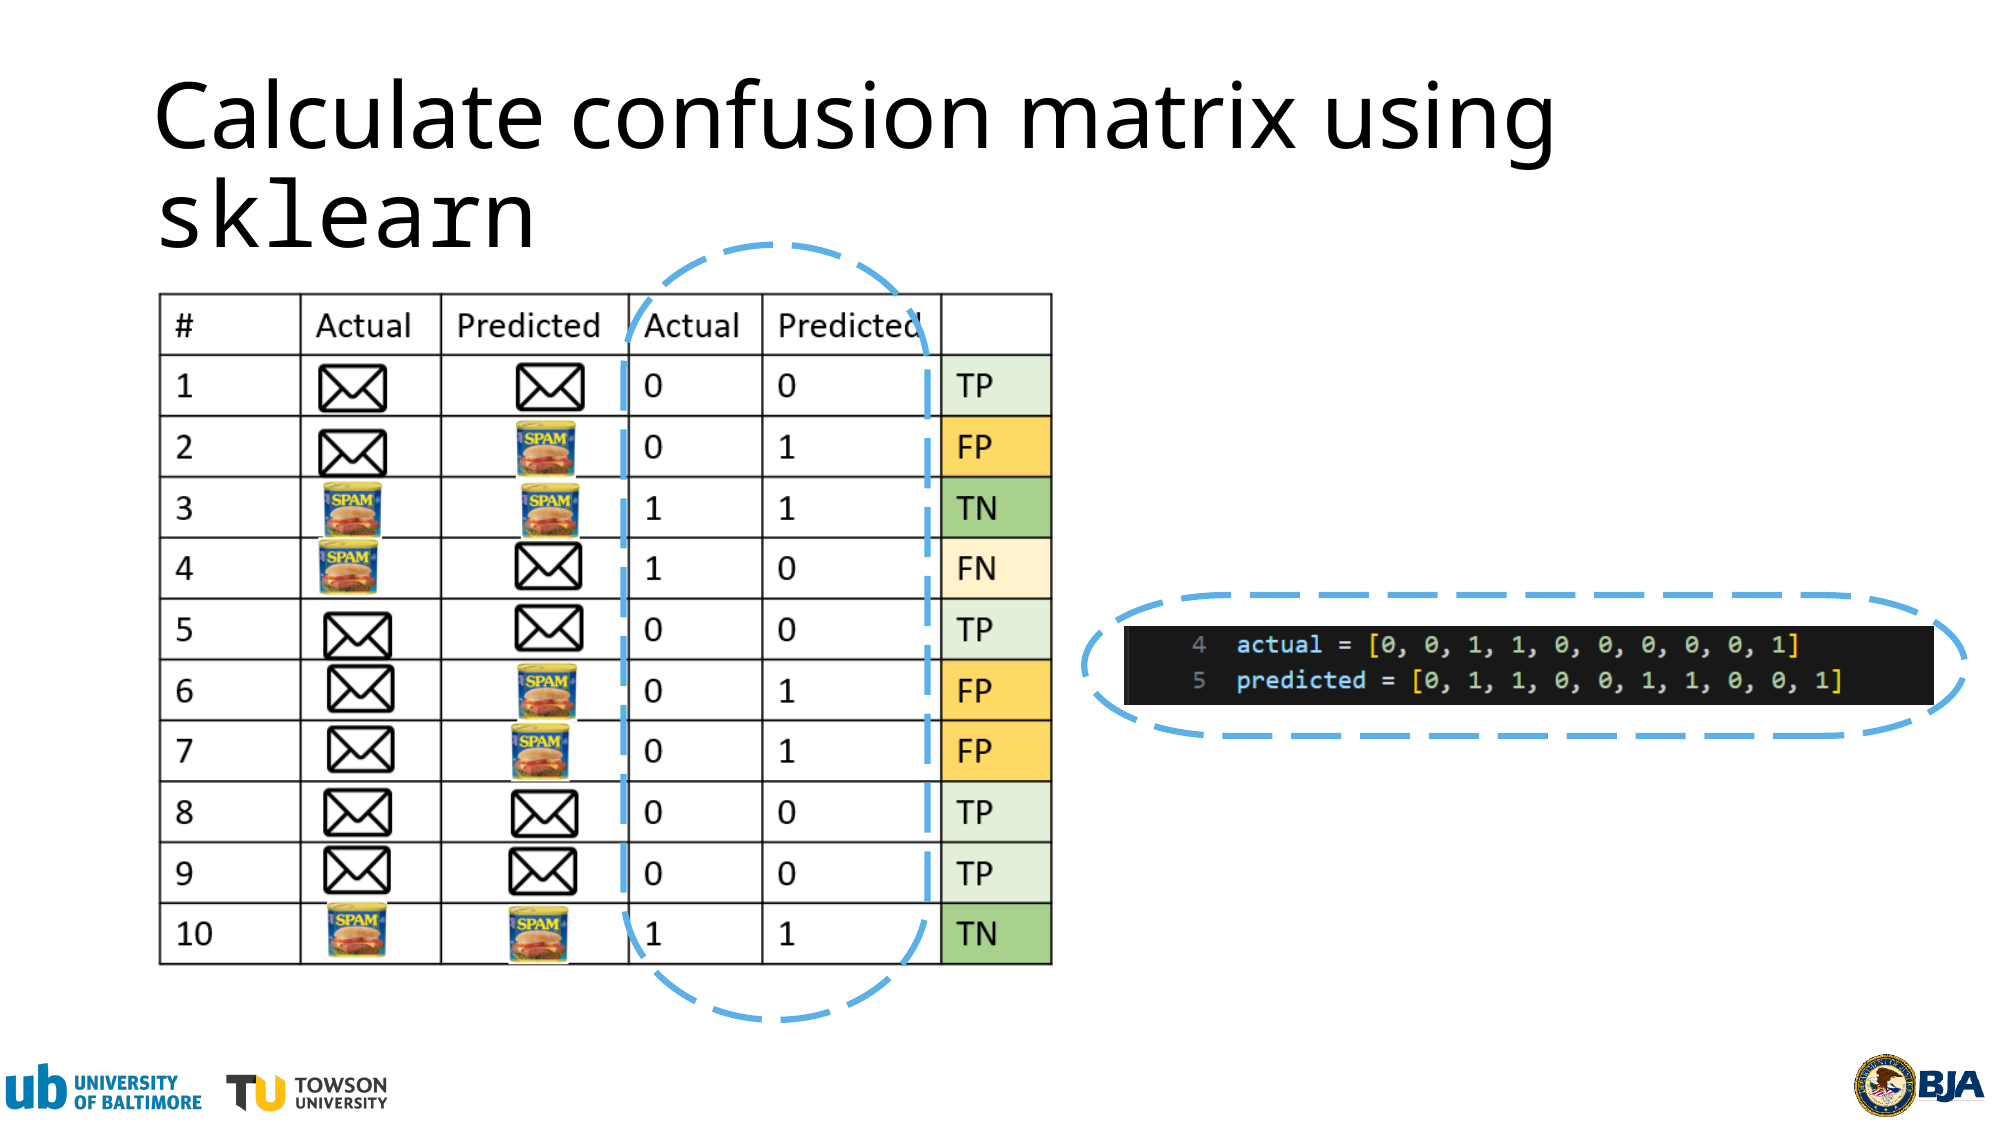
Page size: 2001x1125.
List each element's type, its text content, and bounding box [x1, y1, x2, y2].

picture [1124, 626, 1934, 705]
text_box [934, 527, 1265, 617]
text_box [667, 983, 886, 1021]
text_box [680, 243, 871, 271]
picture [0, 1031, 407, 1125]
picture [137, 271, 1059, 983]
title Calculate confusion matrix using sklearn [137, 59, 1863, 278]
picture [1854, 1054, 1986, 1117]
text_box [1083, 594, 1967, 737]
